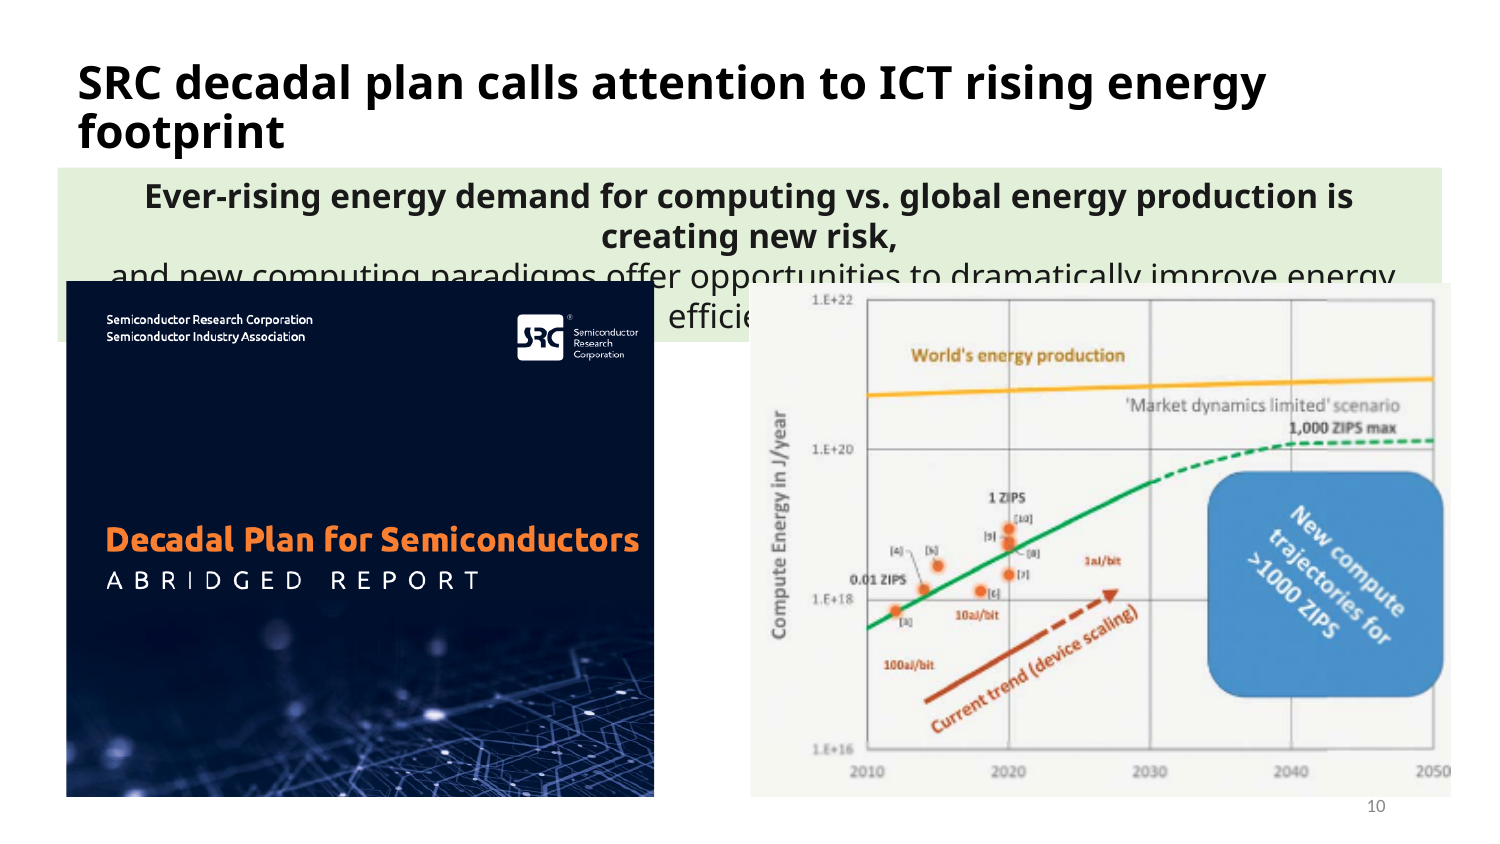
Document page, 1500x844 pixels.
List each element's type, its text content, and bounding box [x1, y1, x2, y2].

title SRC decadal plan calls attention to ICT rising energy footprint [66, 76, 1418, 143]
picture [66, 280, 655, 798]
picture [749, 283, 1451, 798]
text_box Ever-rising energy demand for computing vs. global energy production is creating new risk, and new computing paradigms offer opportunities to dramatically improve energy efficiency. [57, 167, 1442, 342]
slide_number 10 [1059, 805, 1397, 827]
